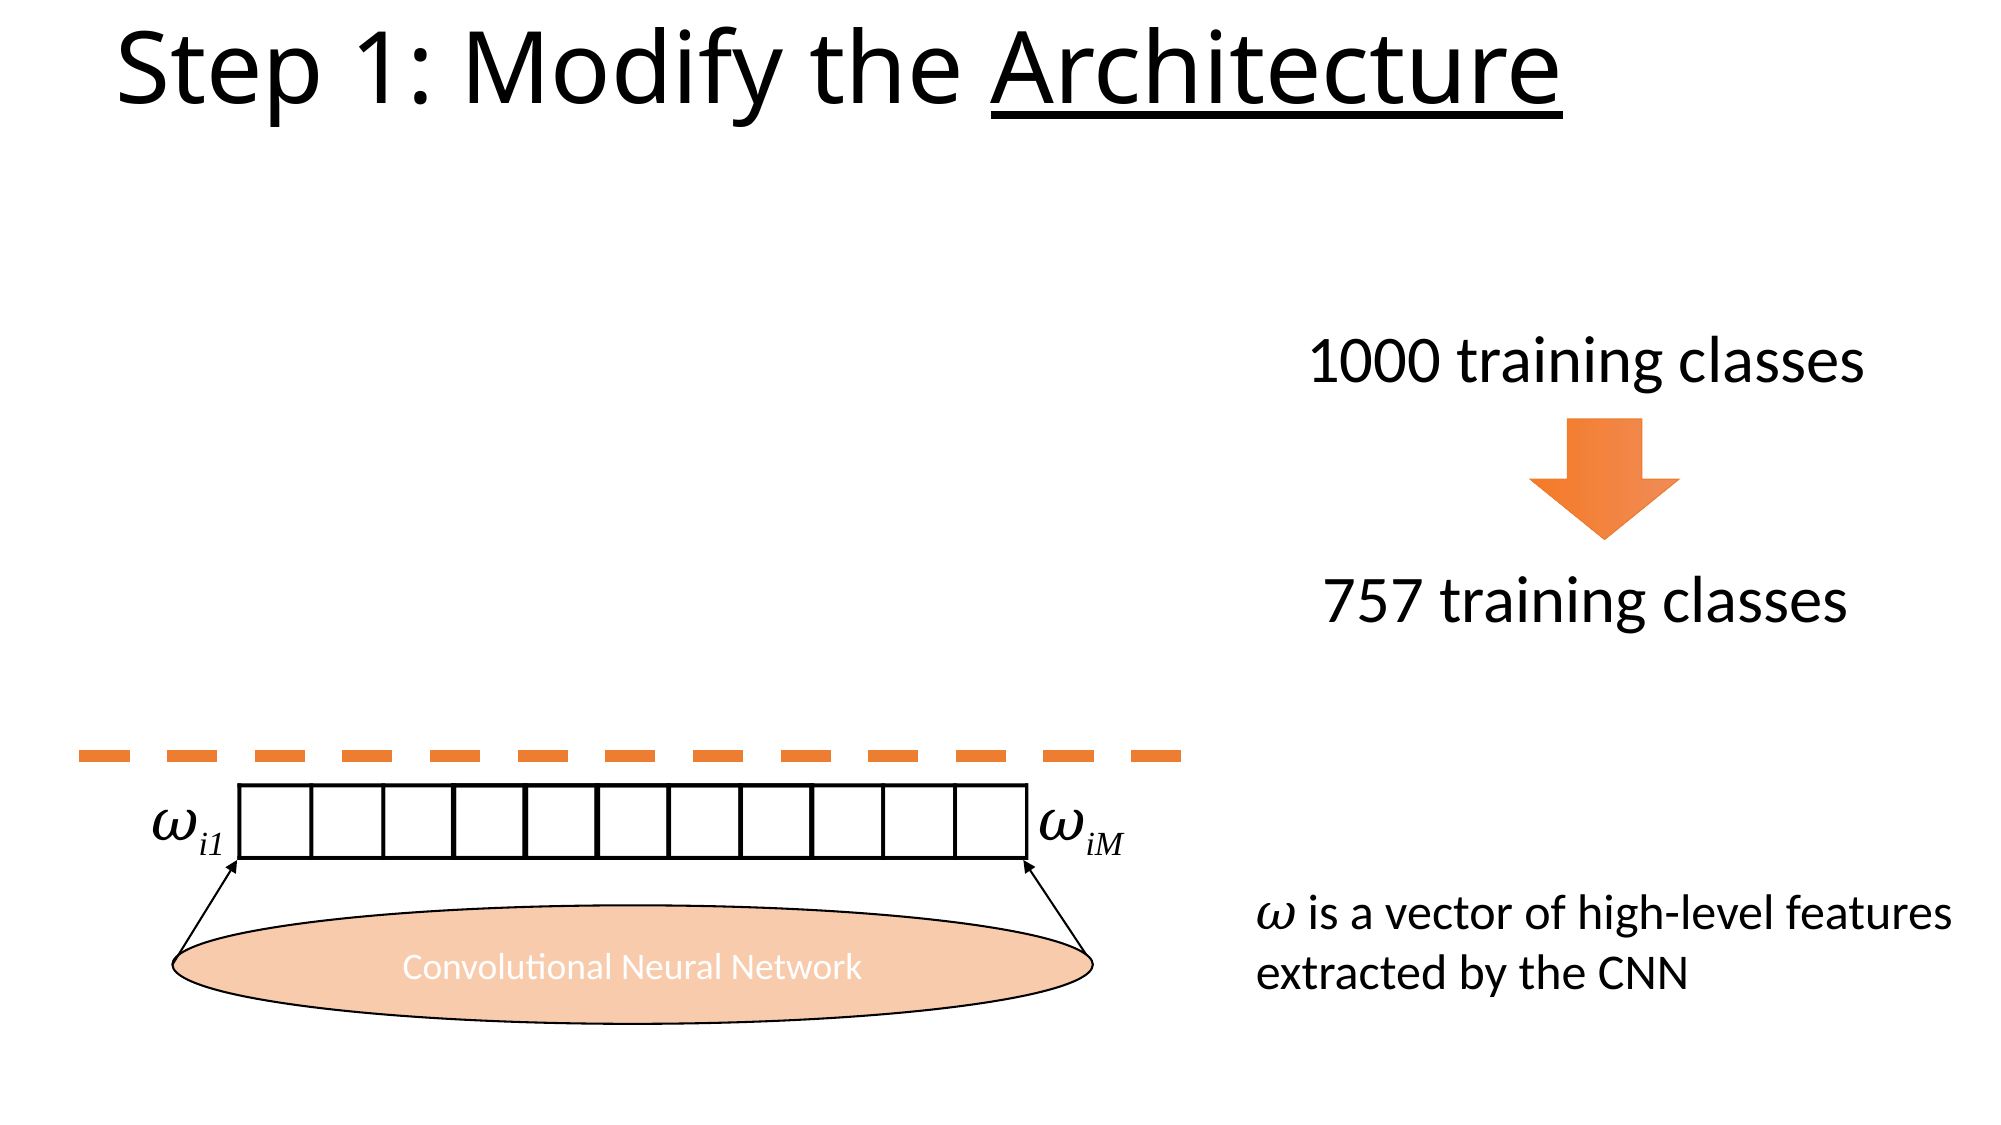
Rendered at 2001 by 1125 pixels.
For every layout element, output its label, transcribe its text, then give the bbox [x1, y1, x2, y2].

title Step 1: Modify the Architecture [100, 2, 1901, 141]
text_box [172, 859, 238, 965]
text_box [1528, 418, 1681, 541]
text_box 𝜔iM [1023, 774, 1178, 870]
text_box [1023, 859, 1093, 965]
text_box 𝜔i1 [136, 774, 249, 870]
text_box Convolutional Neural Network [171, 904, 1094, 1025]
picture [237, 782, 1029, 860]
text_box 1000 training classes 757 training classes [1291, 308, 1881, 643]
